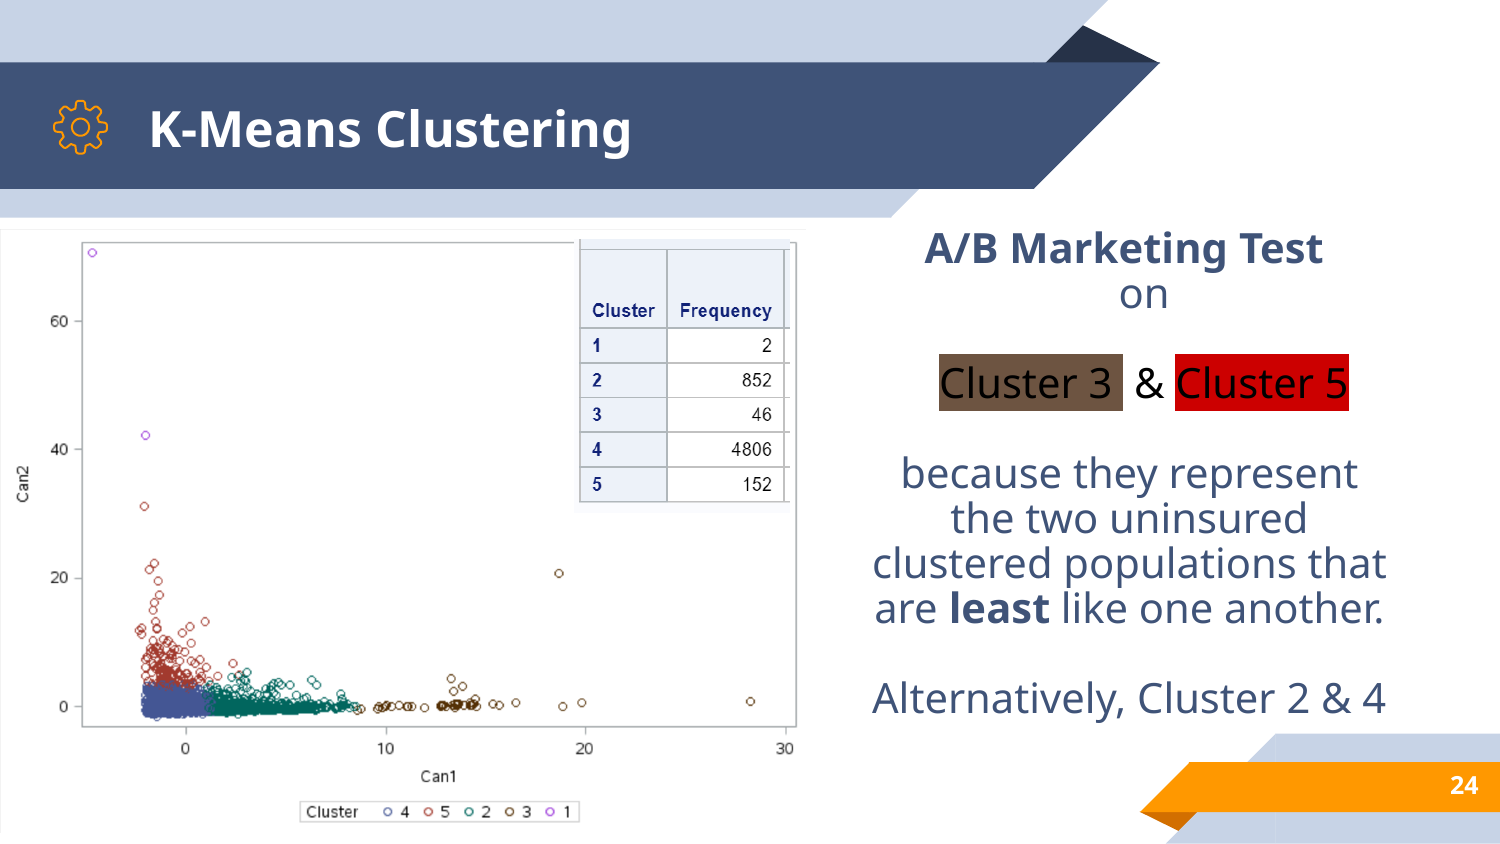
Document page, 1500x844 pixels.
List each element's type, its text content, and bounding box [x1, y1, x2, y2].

slide_number 24 [1249, 760, 1494, 813]
picture [0, 228, 806, 833]
title K-Means Clustering [133, 64, 1035, 190]
text_box A/B Marketing Test on Cluster 3 & Cluster 5 because they represent the two uninsured clustered populations that are least like one another. Alternatively, Cluster 2 & 4 [854, 198, 1405, 752]
